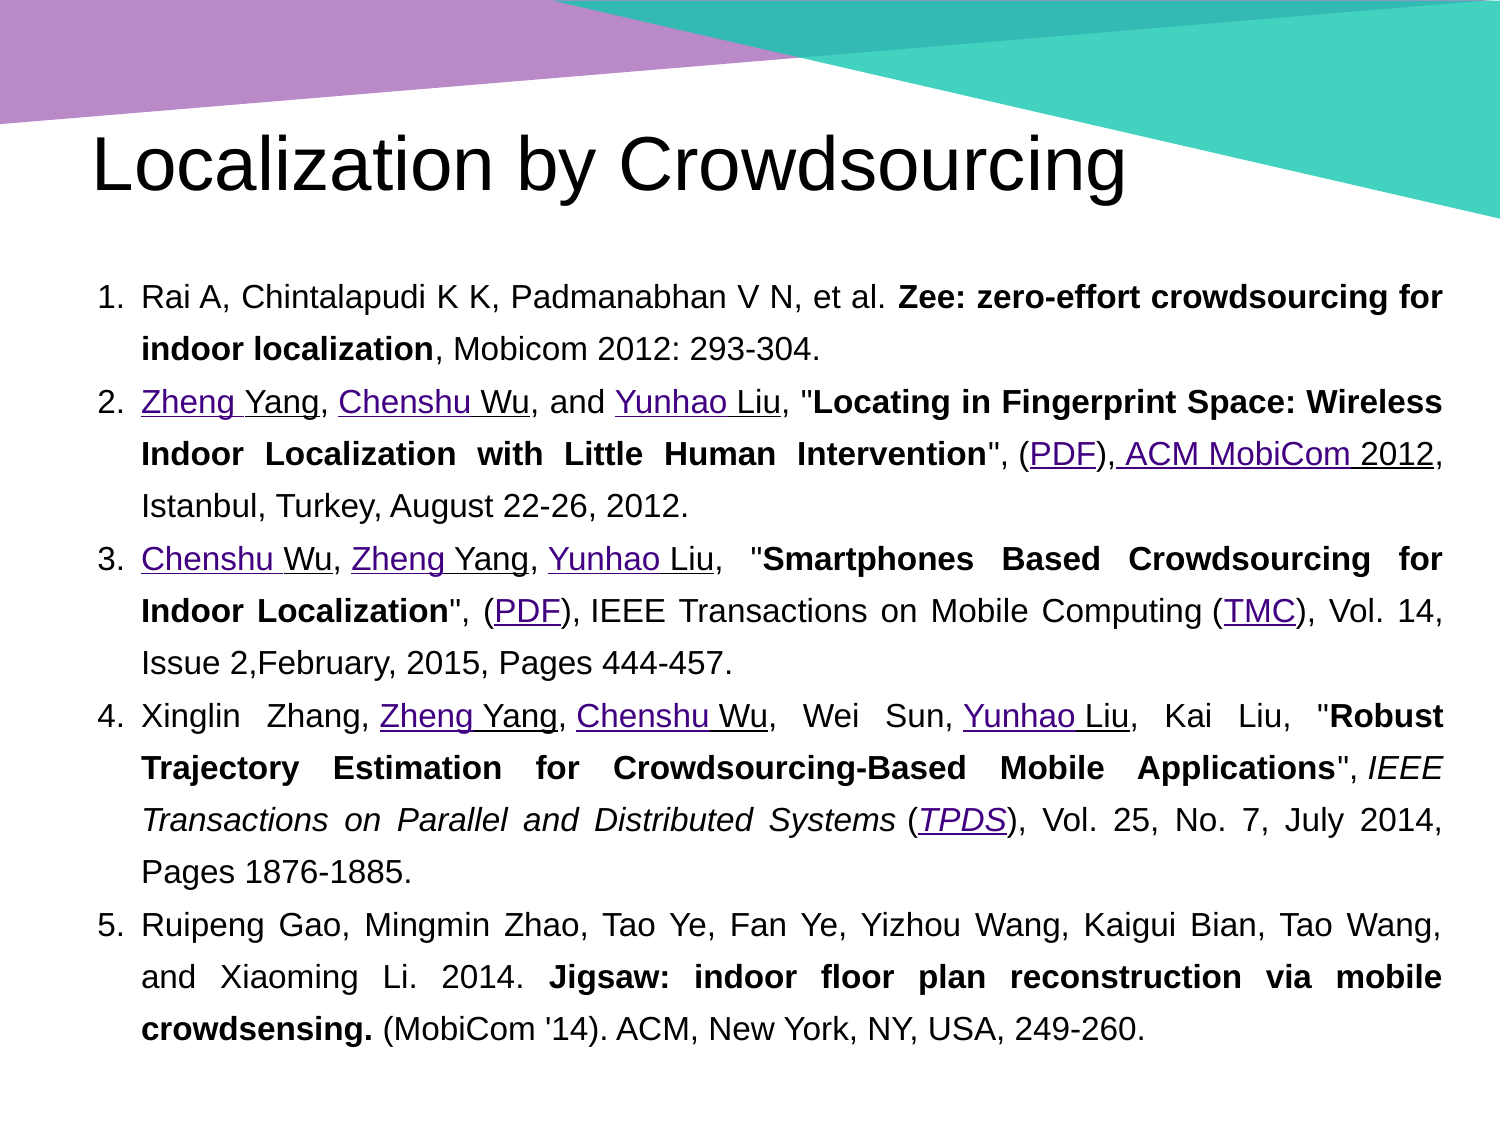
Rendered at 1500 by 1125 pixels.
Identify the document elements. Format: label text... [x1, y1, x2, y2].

list Rai A, Chintalapudi K K, Padmanabhan V N, et al. Zee: zero-effort crowdsourcing for indoor localization, Mobicom 2012: 293-304. Zheng Yang, Chenshu Wu, and Yunhao Liu, "Locating in Fingerprint Space: Wireless Indoor Localization with Little Human Intervention", (PDF), ACM MobiCom 2012, Istanbul, Turkey, August 22-26, 2012. Chenshu Wu, Zheng Yang, Yunhao Liu, "Smartphones Based Crowdsourcing for Indoor Localization", (PDF), IEEE Transactions on Mobile Computing (TMC), Vol. 14, Issue 2,February, 2015, Pages 444-457. Xinglin Zhang, Zheng Yang, Chenshu Wu, Wei Sun, Yunhao Liu, Kai Liu, "Robust Trajectory Estimation for Crowdsourcing-Based Mobile Applications", IEEE Transactions on Parallel and Distributed Systems (TPDS), Vol. 25, No. 7, July 2014, Pages 1876-1885. Ruipeng Gao, Mingmin Zhao, Tao Ye, Fan Ye, Yizhou Wang, Kaigui Bian, Tao Wang, and Xiaoming Li. 2014. Jigsaw: indoor floor plan reconstruction via mobile crowdsensing. (MobiCom '14). ACM, New York, NY, USA, 249-260. [53, 255, 1459, 1094]
title Localization by Crowdsourcing [76, 106, 1427, 232]
